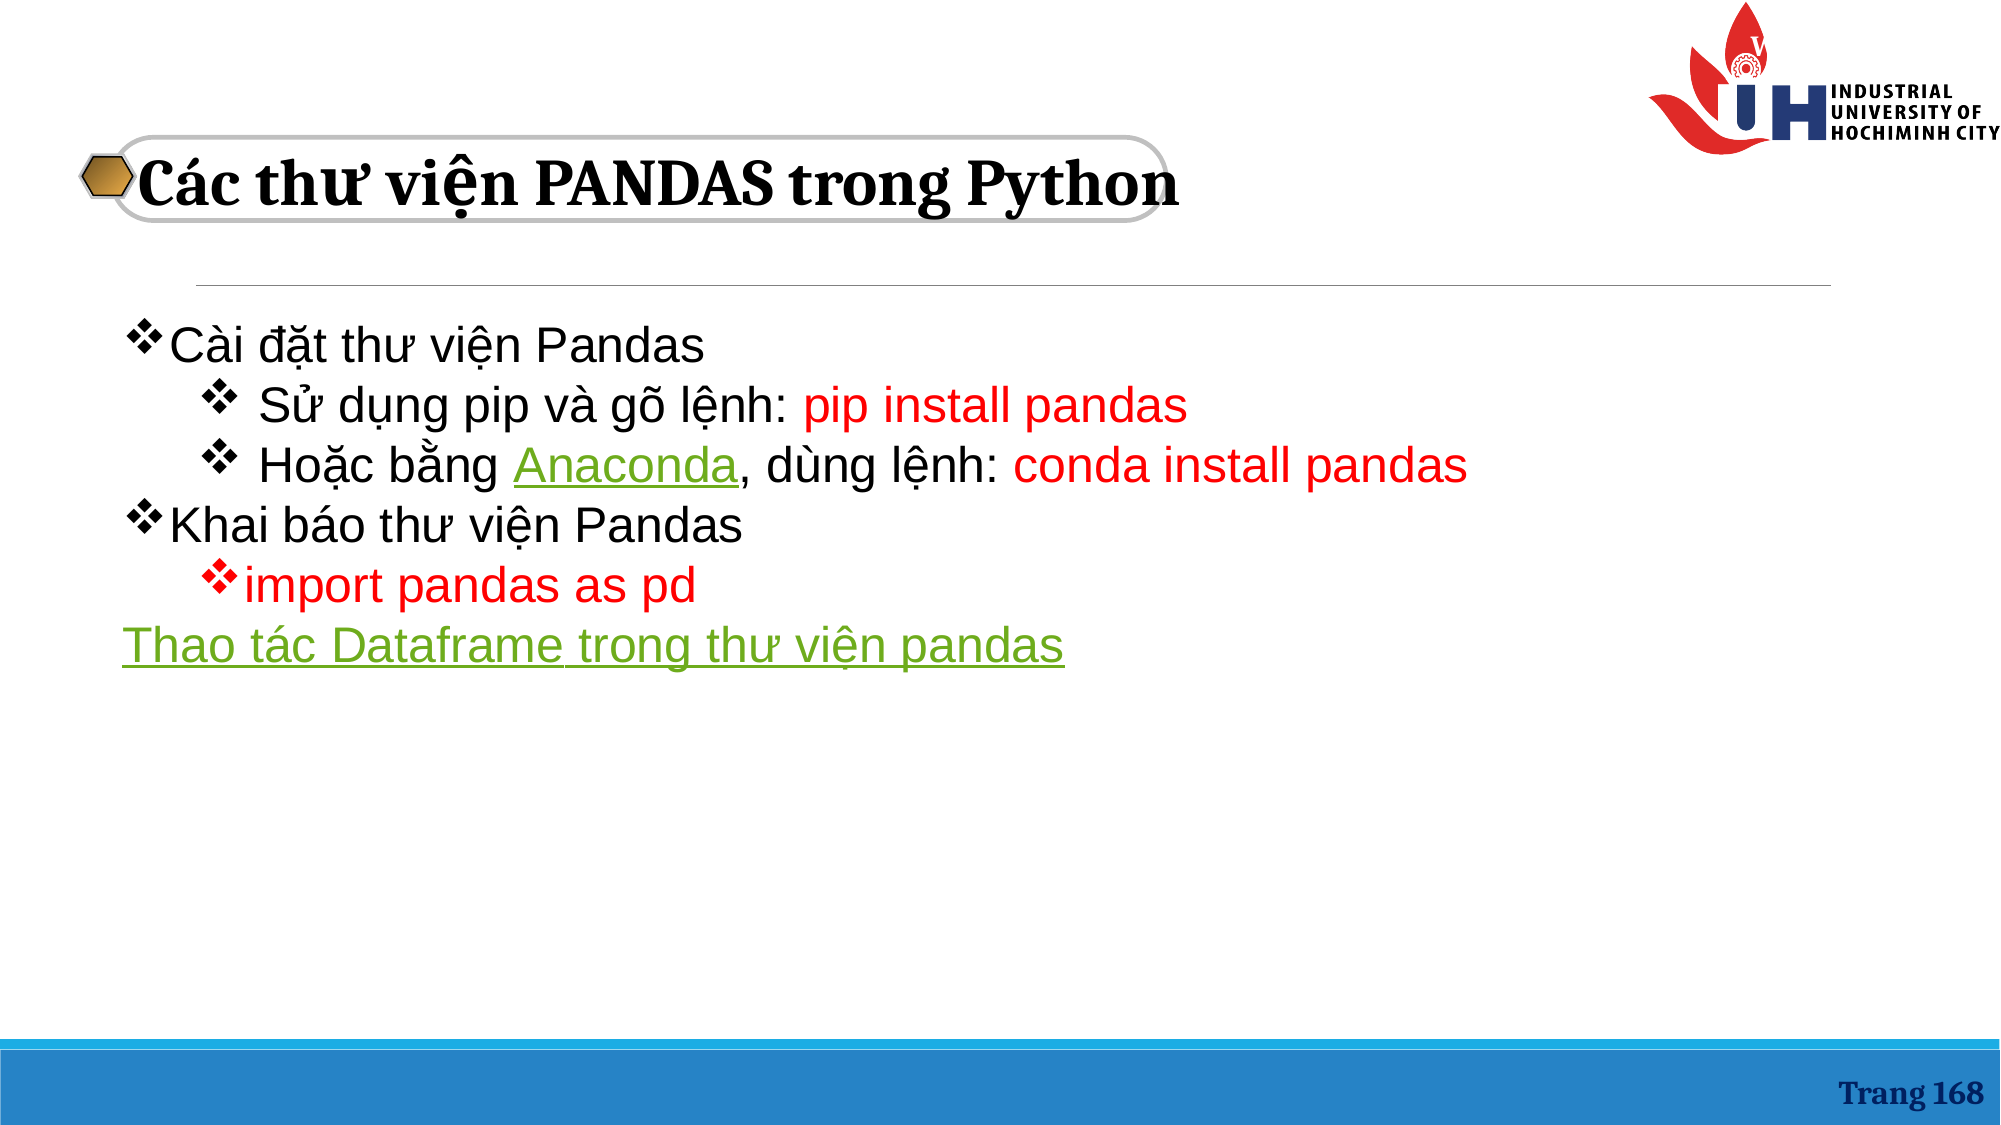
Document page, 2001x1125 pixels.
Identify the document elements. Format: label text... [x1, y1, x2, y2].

slide_number Trang 168 [1533, 1060, 2000, 1121]
picture [1648, 1, 2000, 155]
text_box Cài đặt thư viện Pandas Sử dụng pip và gõ lệnh: pip install pandas Hoặc bằng Anaconda, dùng lệnh: conda install pandas Khai báo thư viện Pandas import pandas as pd Thao tác Dataframe trong thư viện pandas [107, 280, 1809, 688]
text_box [78, 136, 1167, 222]
